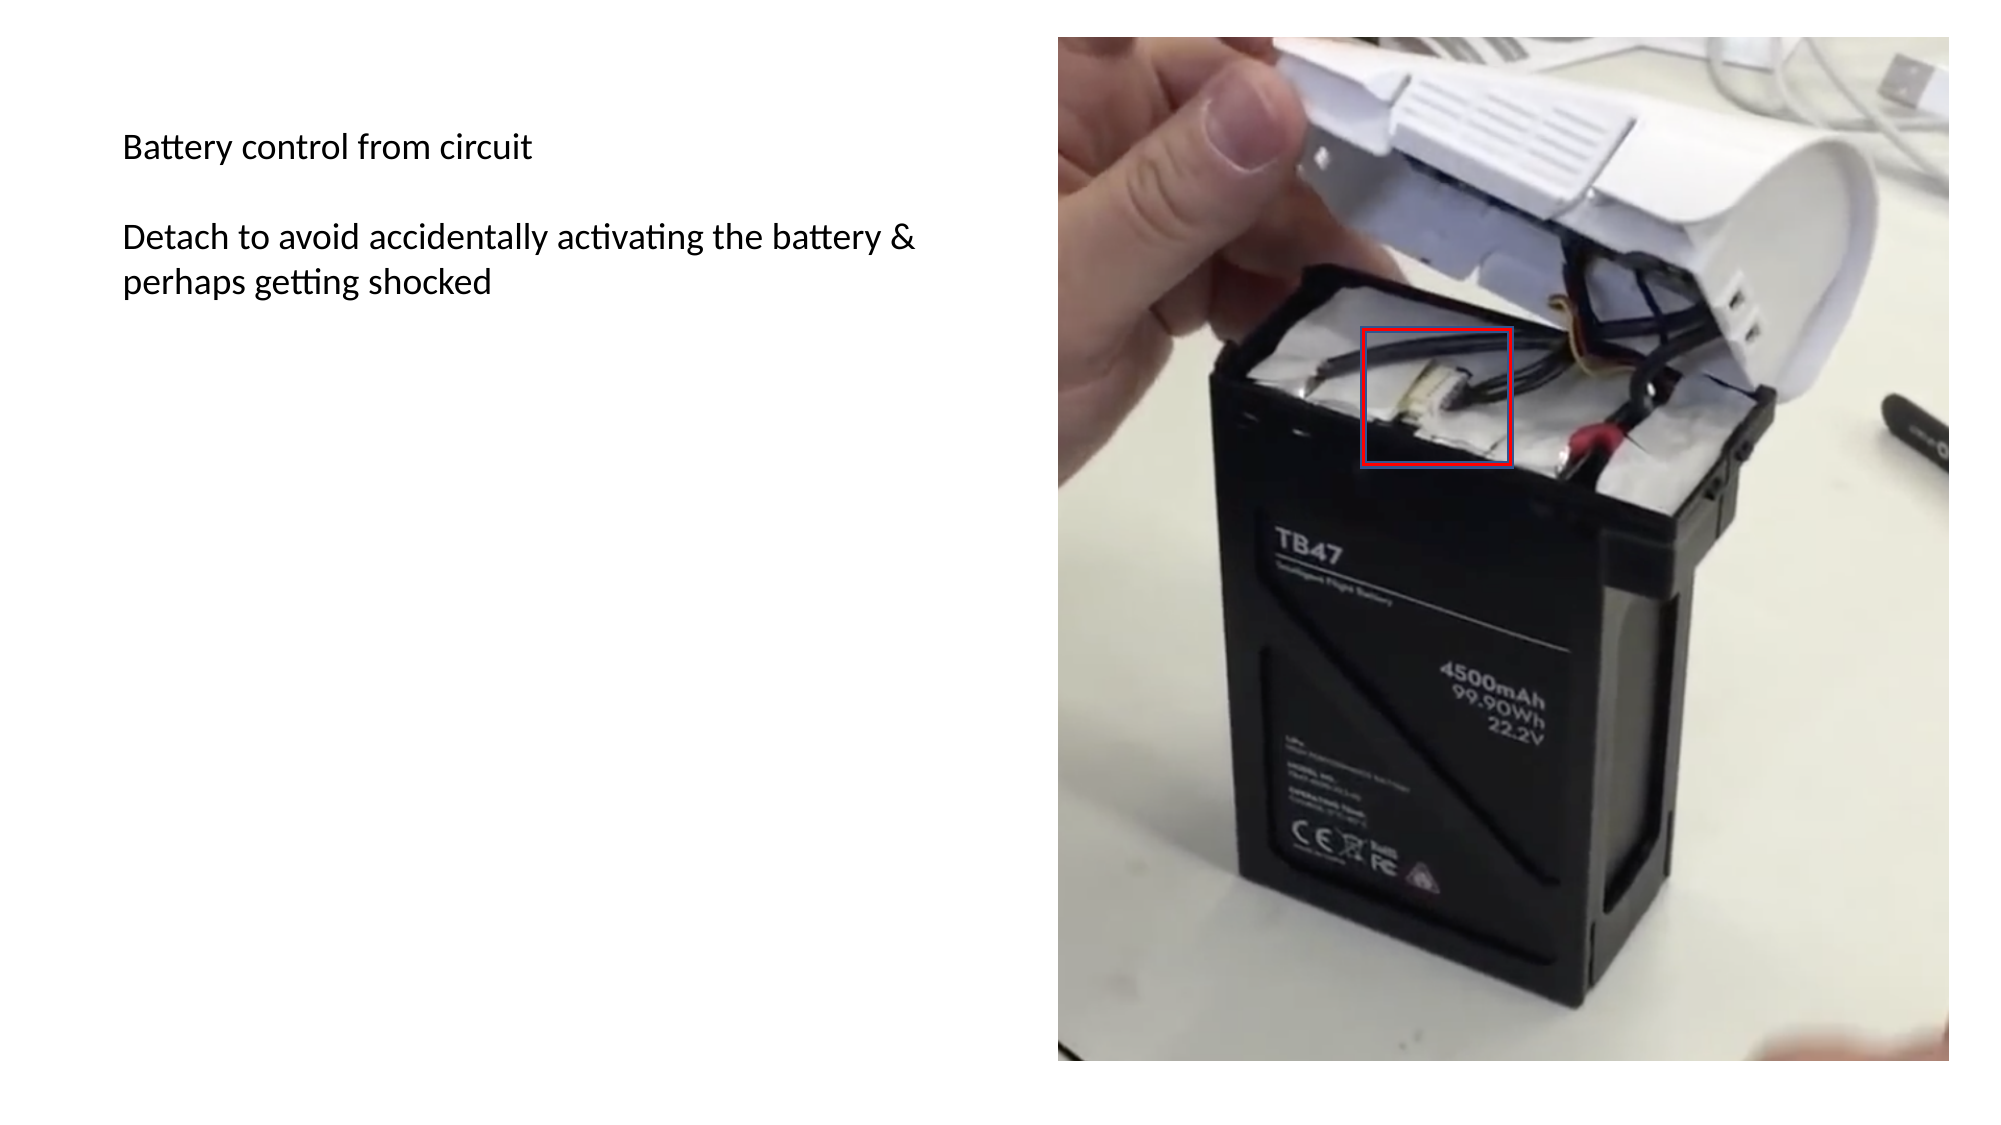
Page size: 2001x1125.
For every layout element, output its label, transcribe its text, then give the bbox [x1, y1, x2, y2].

text_box Battery control from circuit Detach to avoid accidentally activating the battery & perhaps getting shocked [107, 114, 940, 310]
picture [1058, 37, 1949, 1061]
